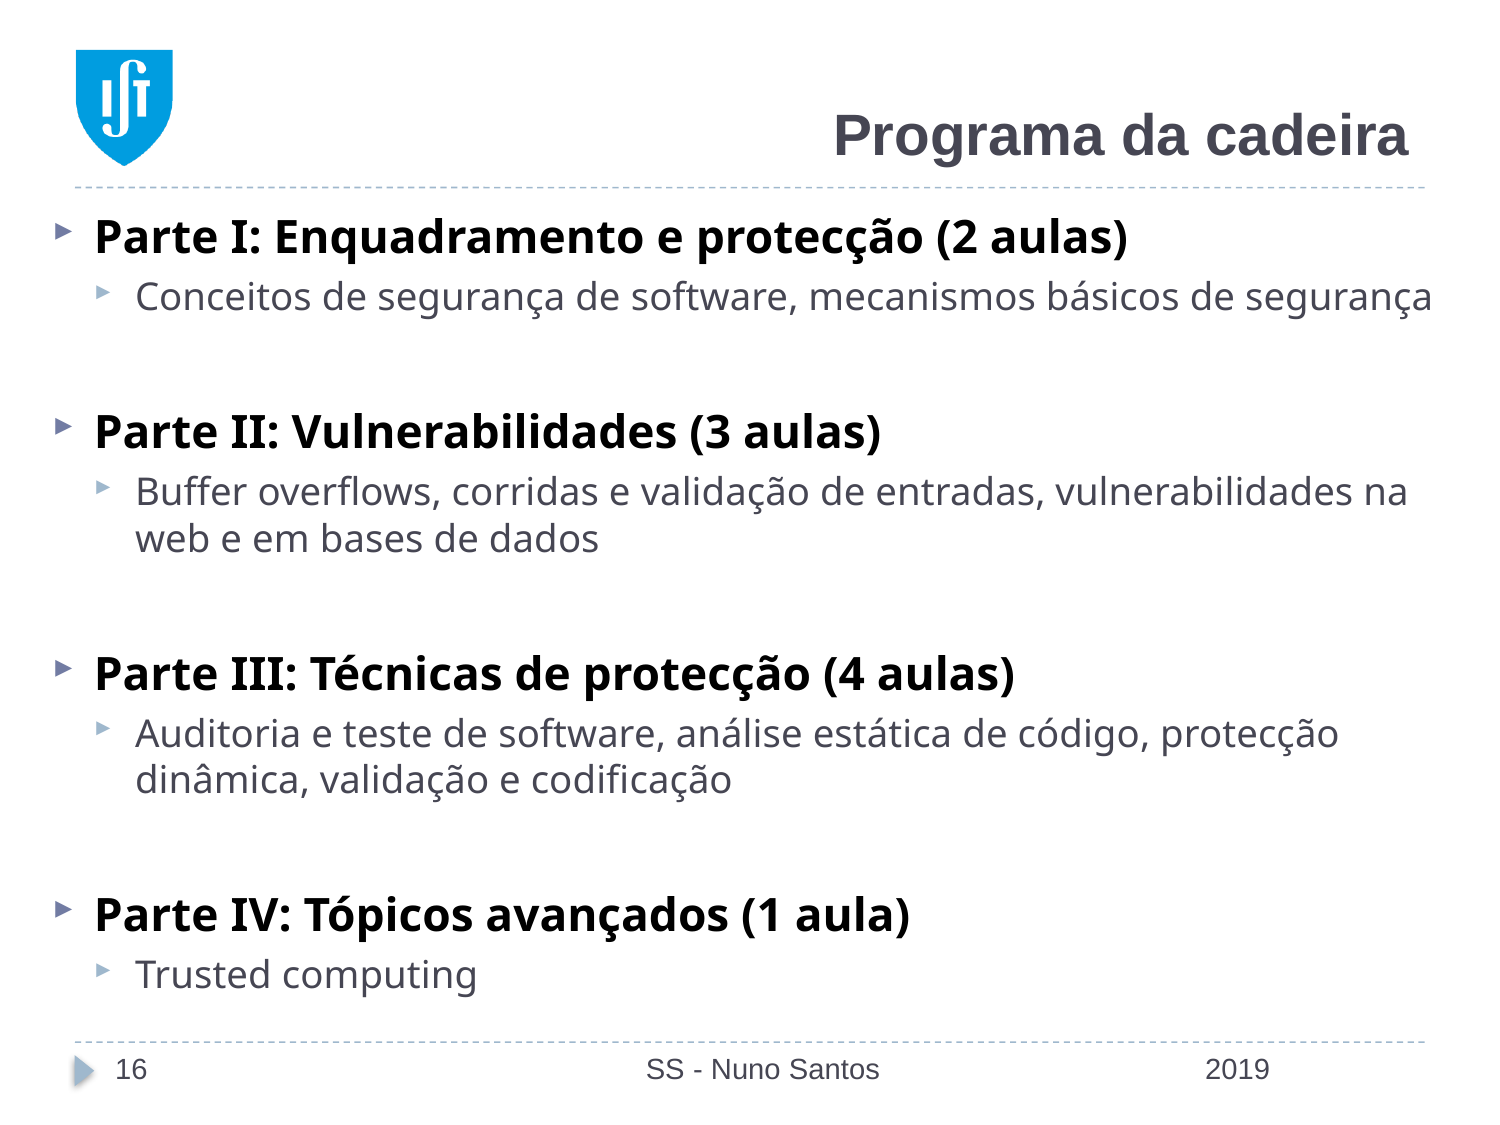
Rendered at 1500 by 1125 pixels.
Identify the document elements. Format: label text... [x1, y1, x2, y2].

title Programa da cadeira [200, 24, 1425, 175]
footer SS - Nuno Santos [475, 1042, 1051, 1103]
slide_number 16 [100, 1042, 426, 1103]
picture [68, 42, 180, 175]
list Parte I: Enquadramento e protecção (2 aulas) Conceitos de segurança de software, mecanismos básicos de segurança Parte II: Vulnerabilidades (3 aulas) Buffer overflows, corridas e validação de entradas, vulnerabilidades na web e em bases de dados Parte III: Técnicas de protecção (4 aulas) Auditoria e teste de software, análise estática de código, protecção dinâmica, validação e codificação Parte IV: Tópicos avançados (1 aula) Trusted computing [37, 200, 1475, 1010]
slide_number 2019 [1051, 1042, 1426, 1103]
